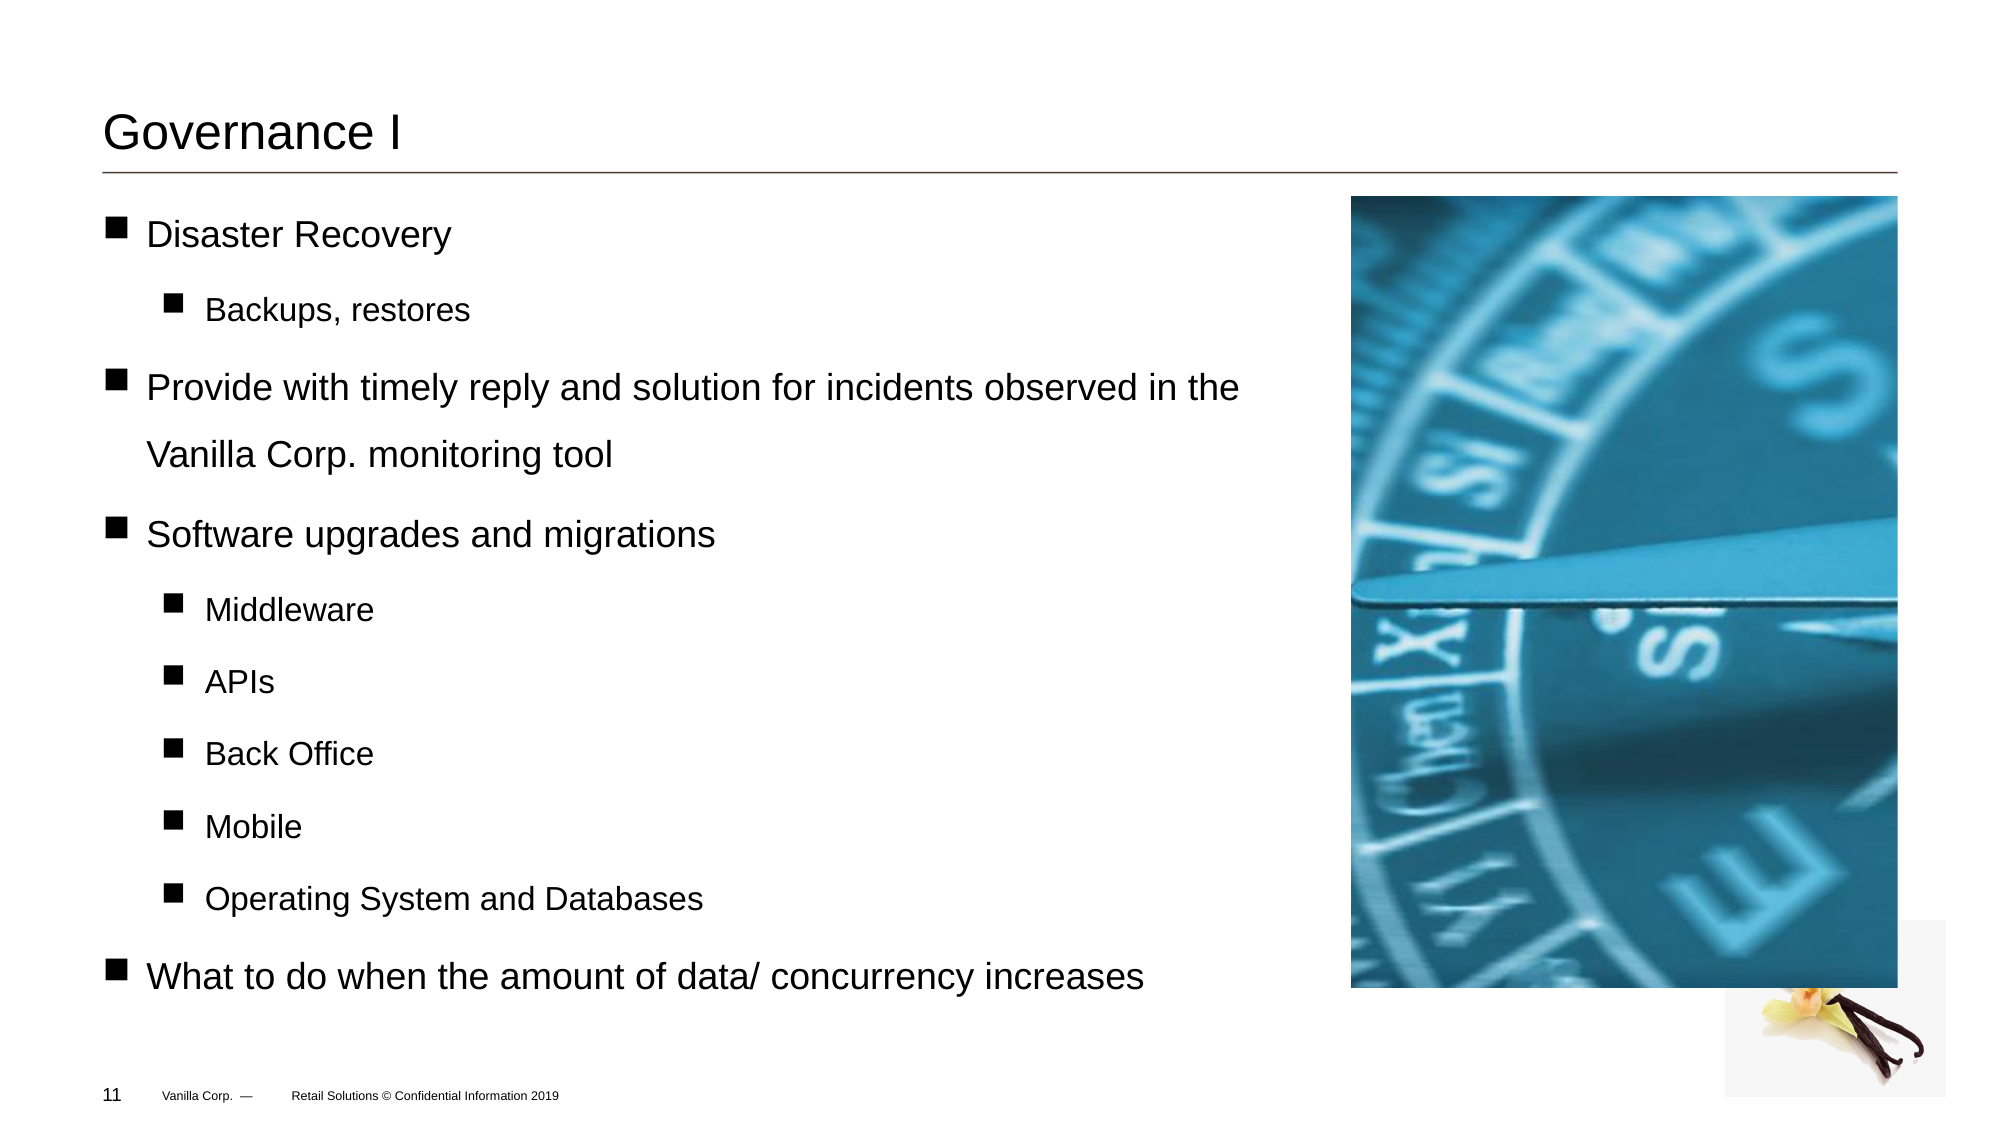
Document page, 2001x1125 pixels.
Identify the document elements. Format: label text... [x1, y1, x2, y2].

title Governance I [102, 31, 1898, 161]
list Disaster Recovery Backups, restores Provide with timely reply and solution for incidents observed in the Vanilla Corp. monitoring tool Software upgrades and migrations Middleware APIs Back Office Mobile Operating System and Databases What to do when the amount of data/ concurrency increases [102, 187, 1273, 1012]
picture [1351, 196, 1946, 1097]
footer Retail Solutions © Confidential Information 2019 [291, 1079, 1331, 1112]
